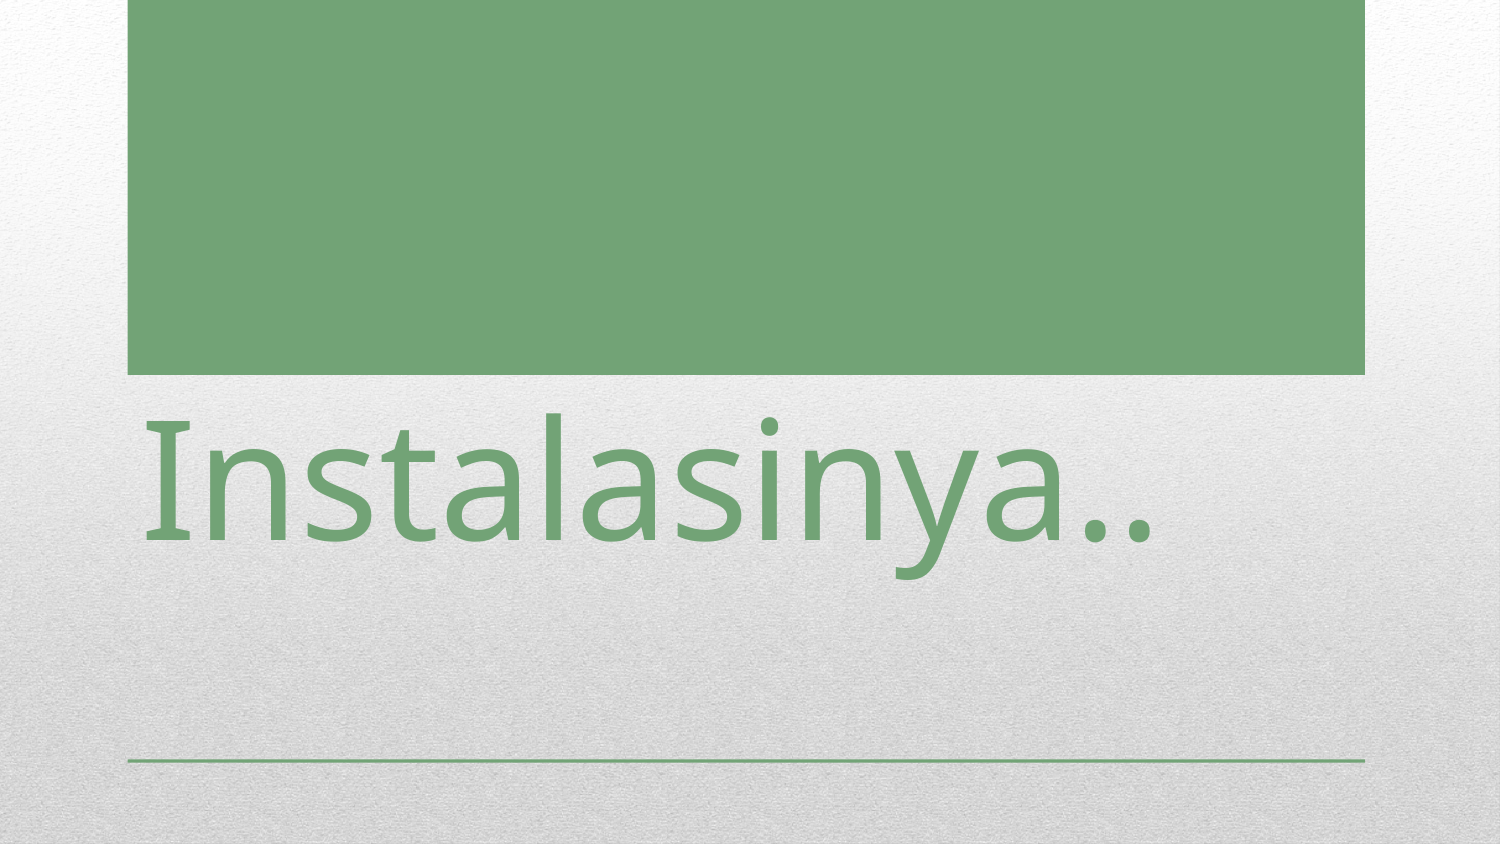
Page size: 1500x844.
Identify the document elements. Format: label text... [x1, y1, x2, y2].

title Instalasinya.. [125, 393, 1363, 582]
